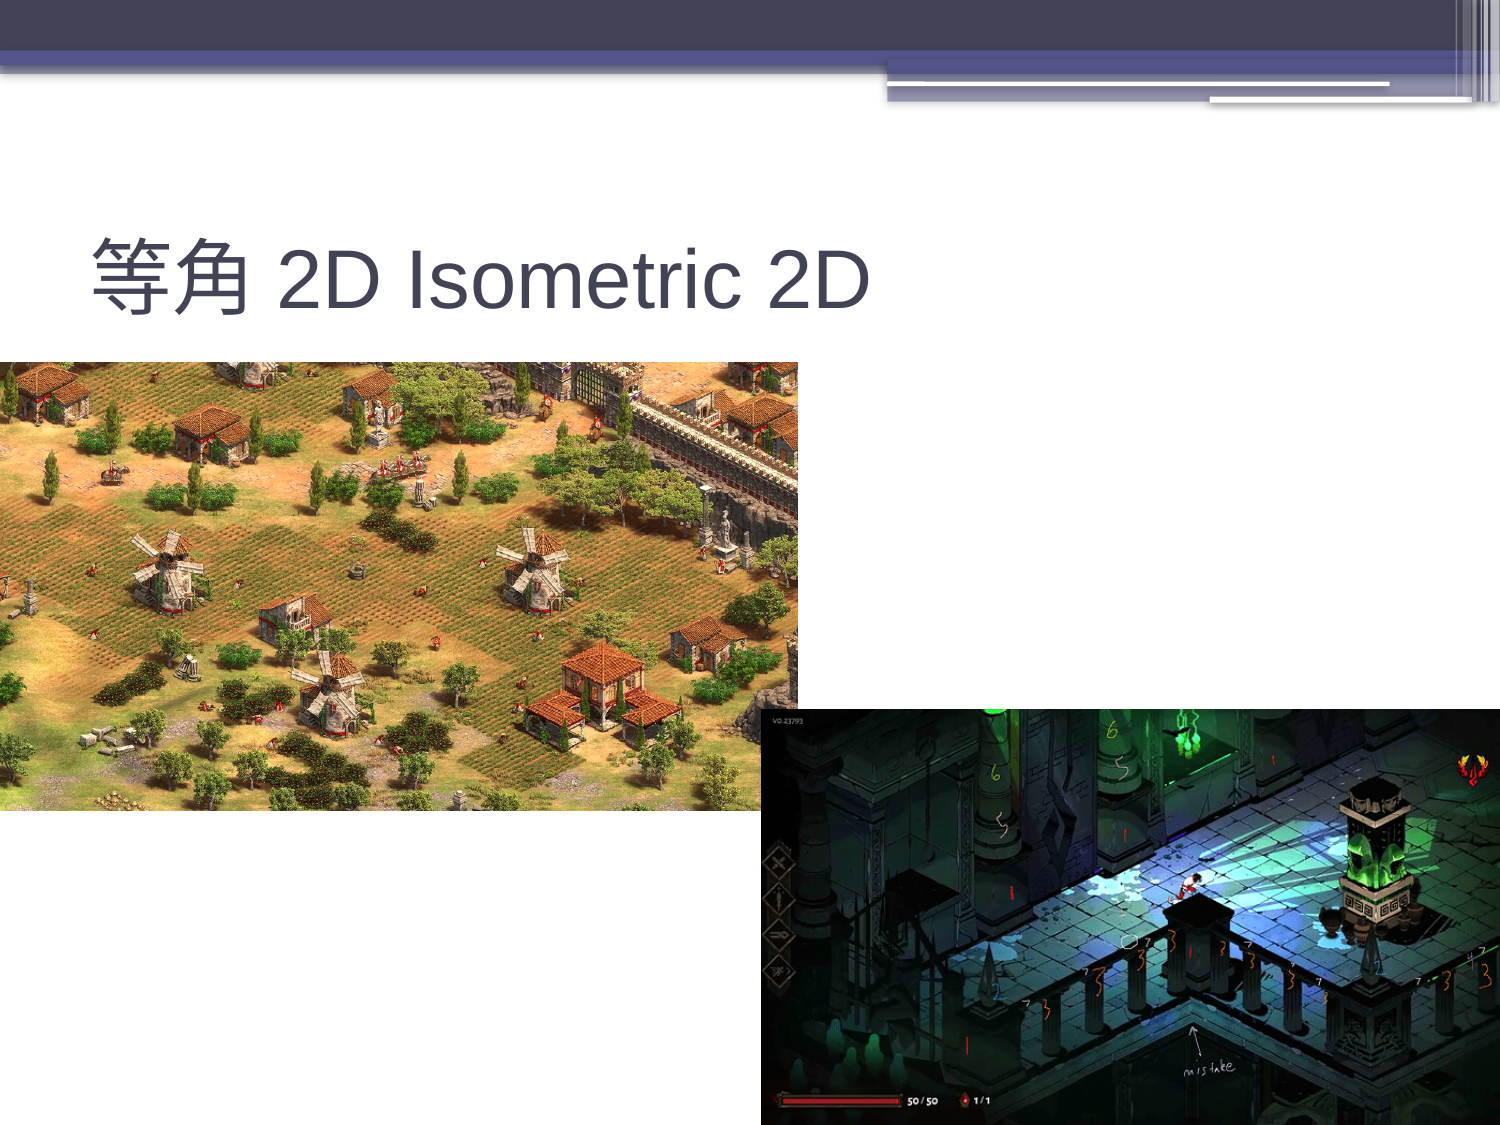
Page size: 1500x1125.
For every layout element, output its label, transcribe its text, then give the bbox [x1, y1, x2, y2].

picture [0, 362, 1500, 1125]
title 等角2D Isometric 2D [75, 187, 1425, 363]
